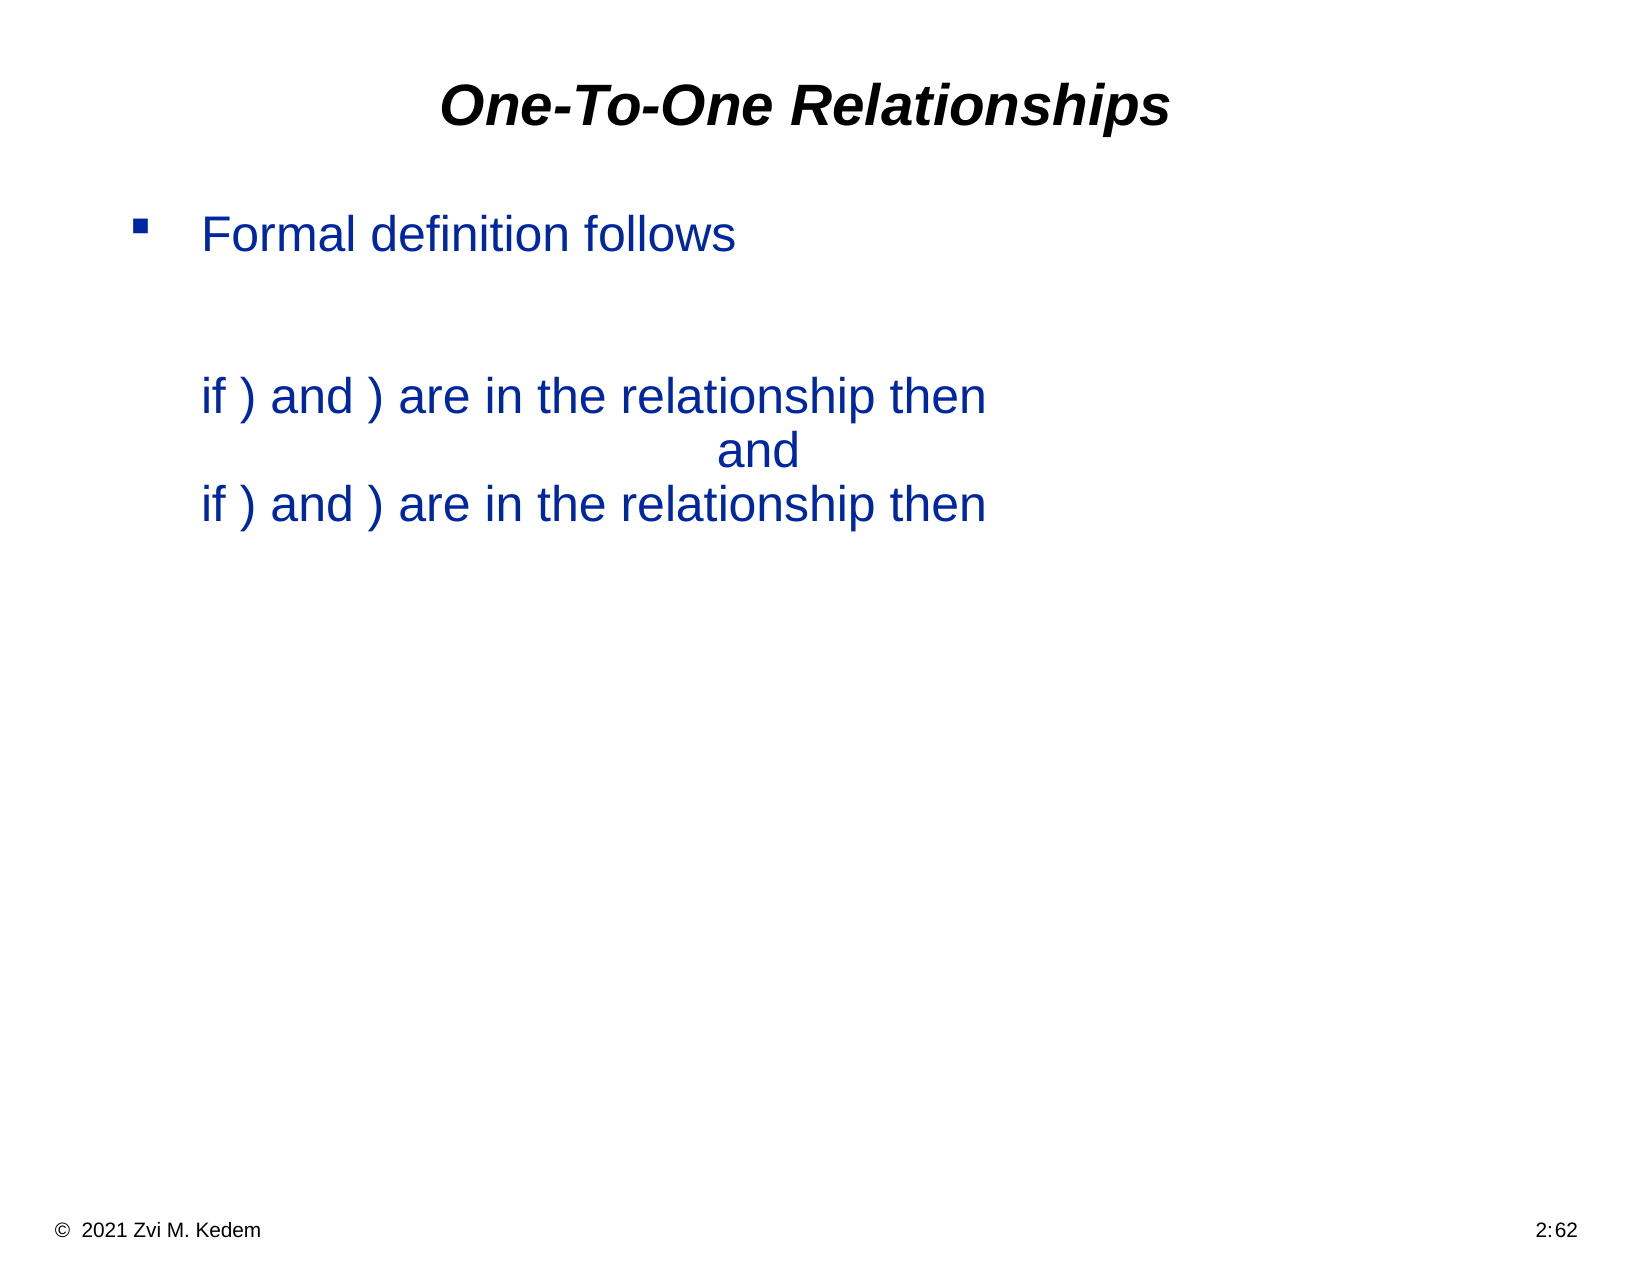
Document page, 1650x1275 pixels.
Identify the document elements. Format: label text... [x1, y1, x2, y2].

title One-To-One Relationships [111, 36, 1501, 176]
